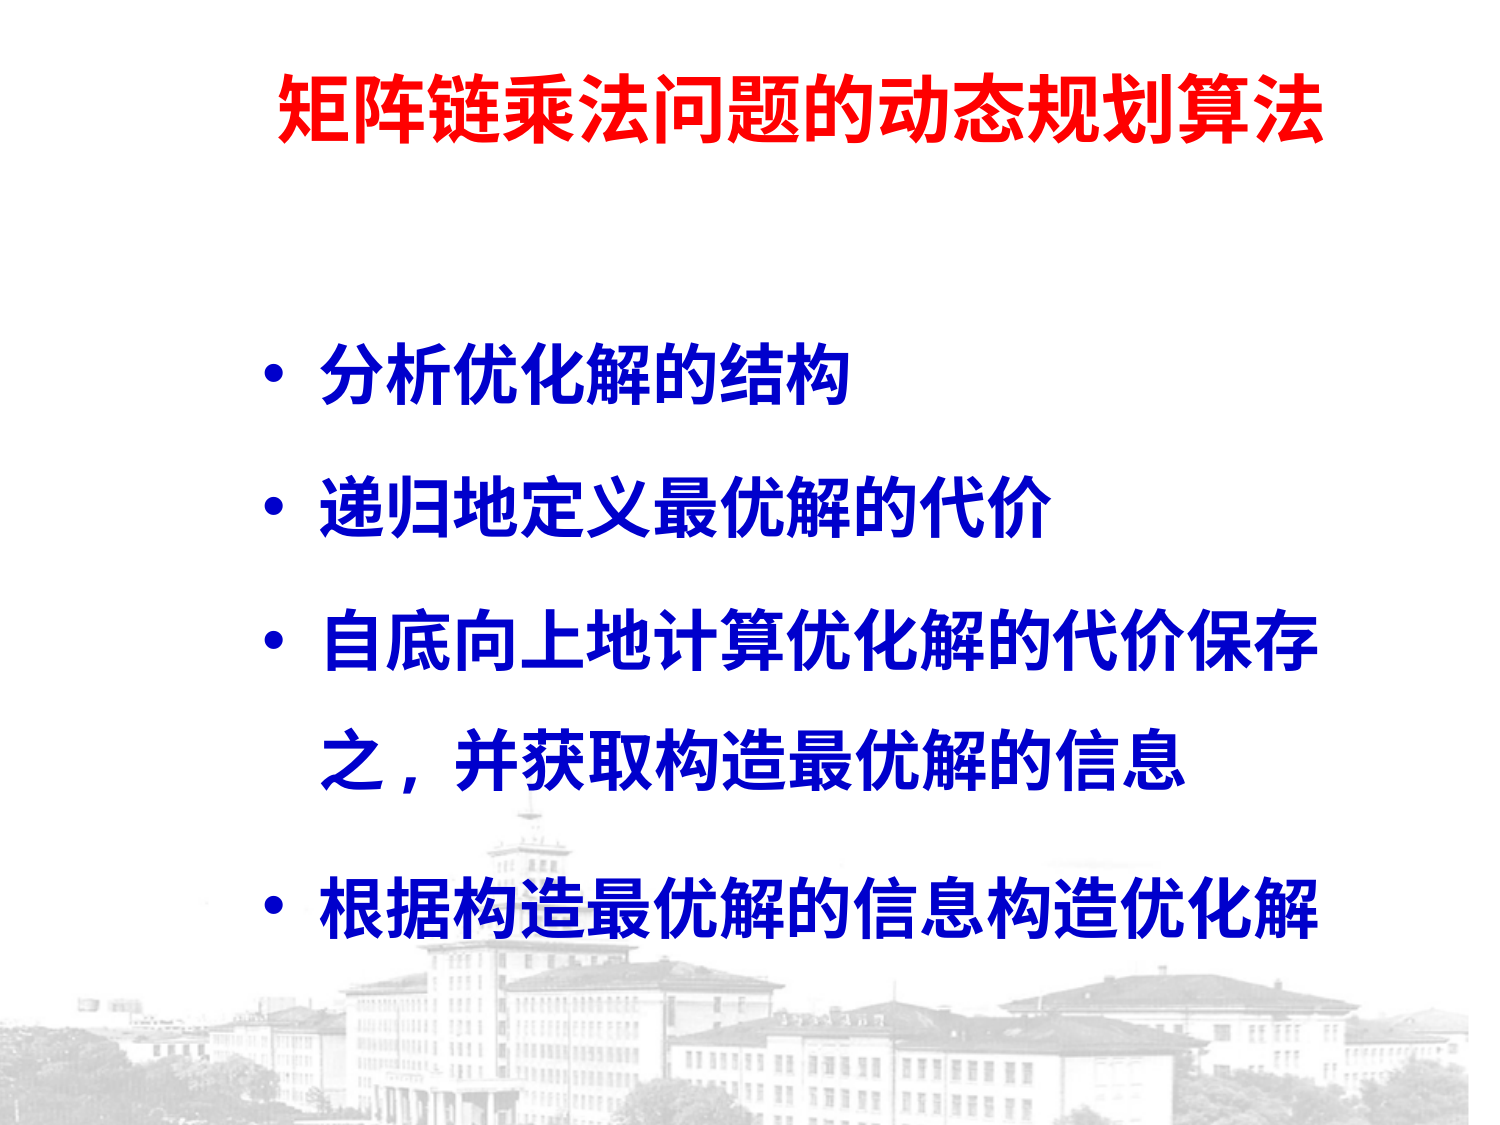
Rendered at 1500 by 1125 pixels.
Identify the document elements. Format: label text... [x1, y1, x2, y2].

text_box 矩阵链乘法问题的动态规划算法 [261, 54, 1342, 160]
picture [0, 529, 1500, 1125]
list 分析优化解的结构 递归地定义最优解的代价 自底向上地计算优化解的代价保存之, 并获取构造最优解的信息 根据构造最优解的信息构造优化解 [247, 285, 1382, 757]
